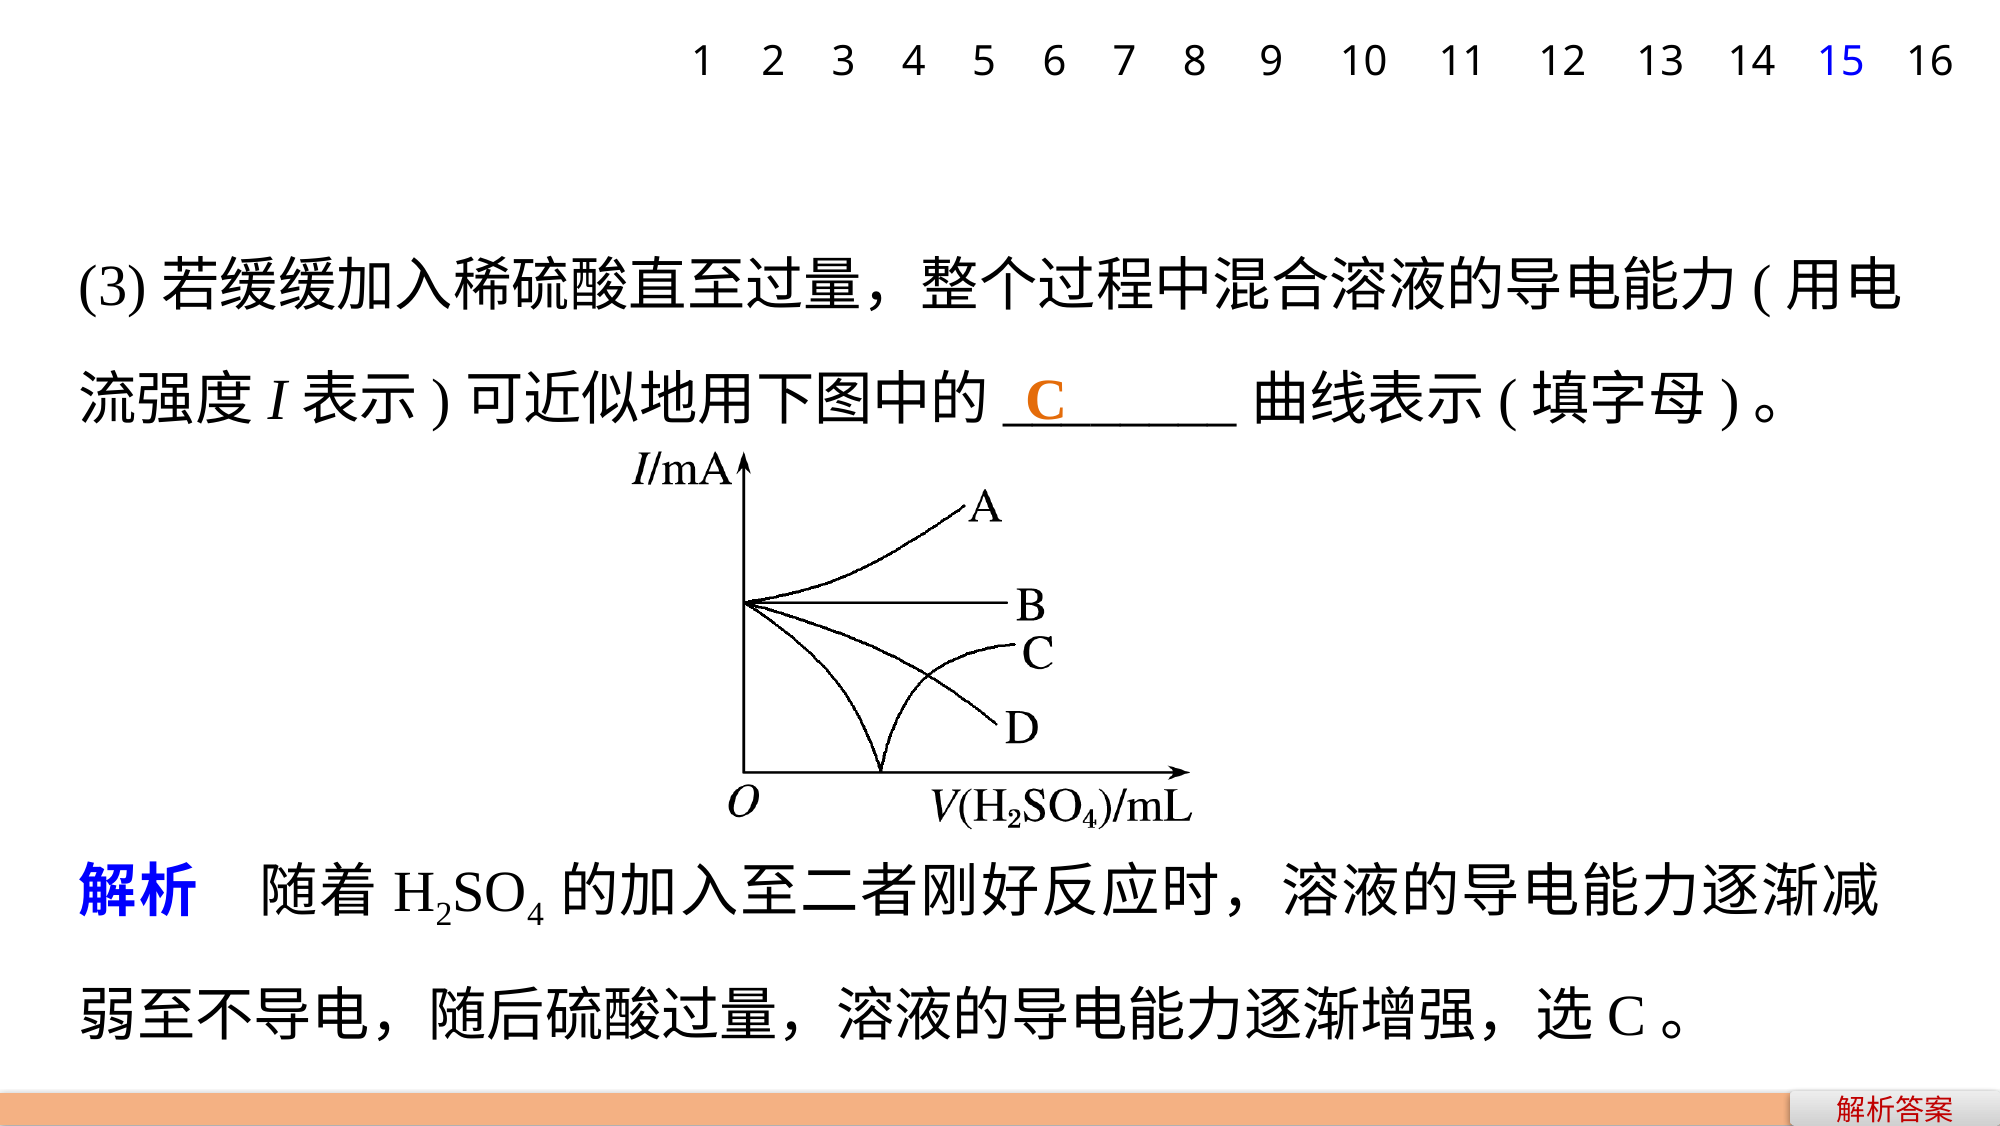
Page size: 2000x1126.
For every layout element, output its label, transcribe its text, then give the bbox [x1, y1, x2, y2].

text_box 1 [673, 11, 733, 106]
text_box 15 [1801, 11, 1880, 106]
picture [626, 441, 1202, 835]
text_box 10 [1318, 11, 1409, 106]
text_box 解析 随着H2SO4的加入至二者刚好反应时，溶液的导电能力逐渐减弱至不导电，随后硫酸过量，溶液的导电能力逐渐增强，选C。 [64, 810, 1896, 1055]
text_box 11 [1420, 11, 1506, 106]
text_box 解析答案 [1788, 1089, 2000, 1126]
text_box 6 [1024, 11, 1084, 106]
text_box 2 [743, 11, 804, 106]
text_box 9 [1235, 11, 1308, 106]
text_box 13 [1619, 11, 1702, 106]
text_box 5 [954, 11, 1014, 106]
text_box 14 [1712, 11, 1791, 106]
text_box 4 [884, 11, 944, 106]
text_box (3)若缓缓加入稀硫酸直至过量，整个过程中混合溶液的导电能力(用电流强度I表示)可近似地用下图中的________曲线表示(填字母)。 [64, 194, 1918, 439]
text_box 8 [1165, 11, 1225, 106]
text_box 12 [1516, 11, 1609, 106]
text_box [0, 1092, 1787, 1126]
text_box 16 [1890, 11, 1969, 106]
text_box C [1010, 308, 1082, 439]
text_box 7 [1095, 11, 1155, 106]
text_box 3 [814, 11, 874, 106]
